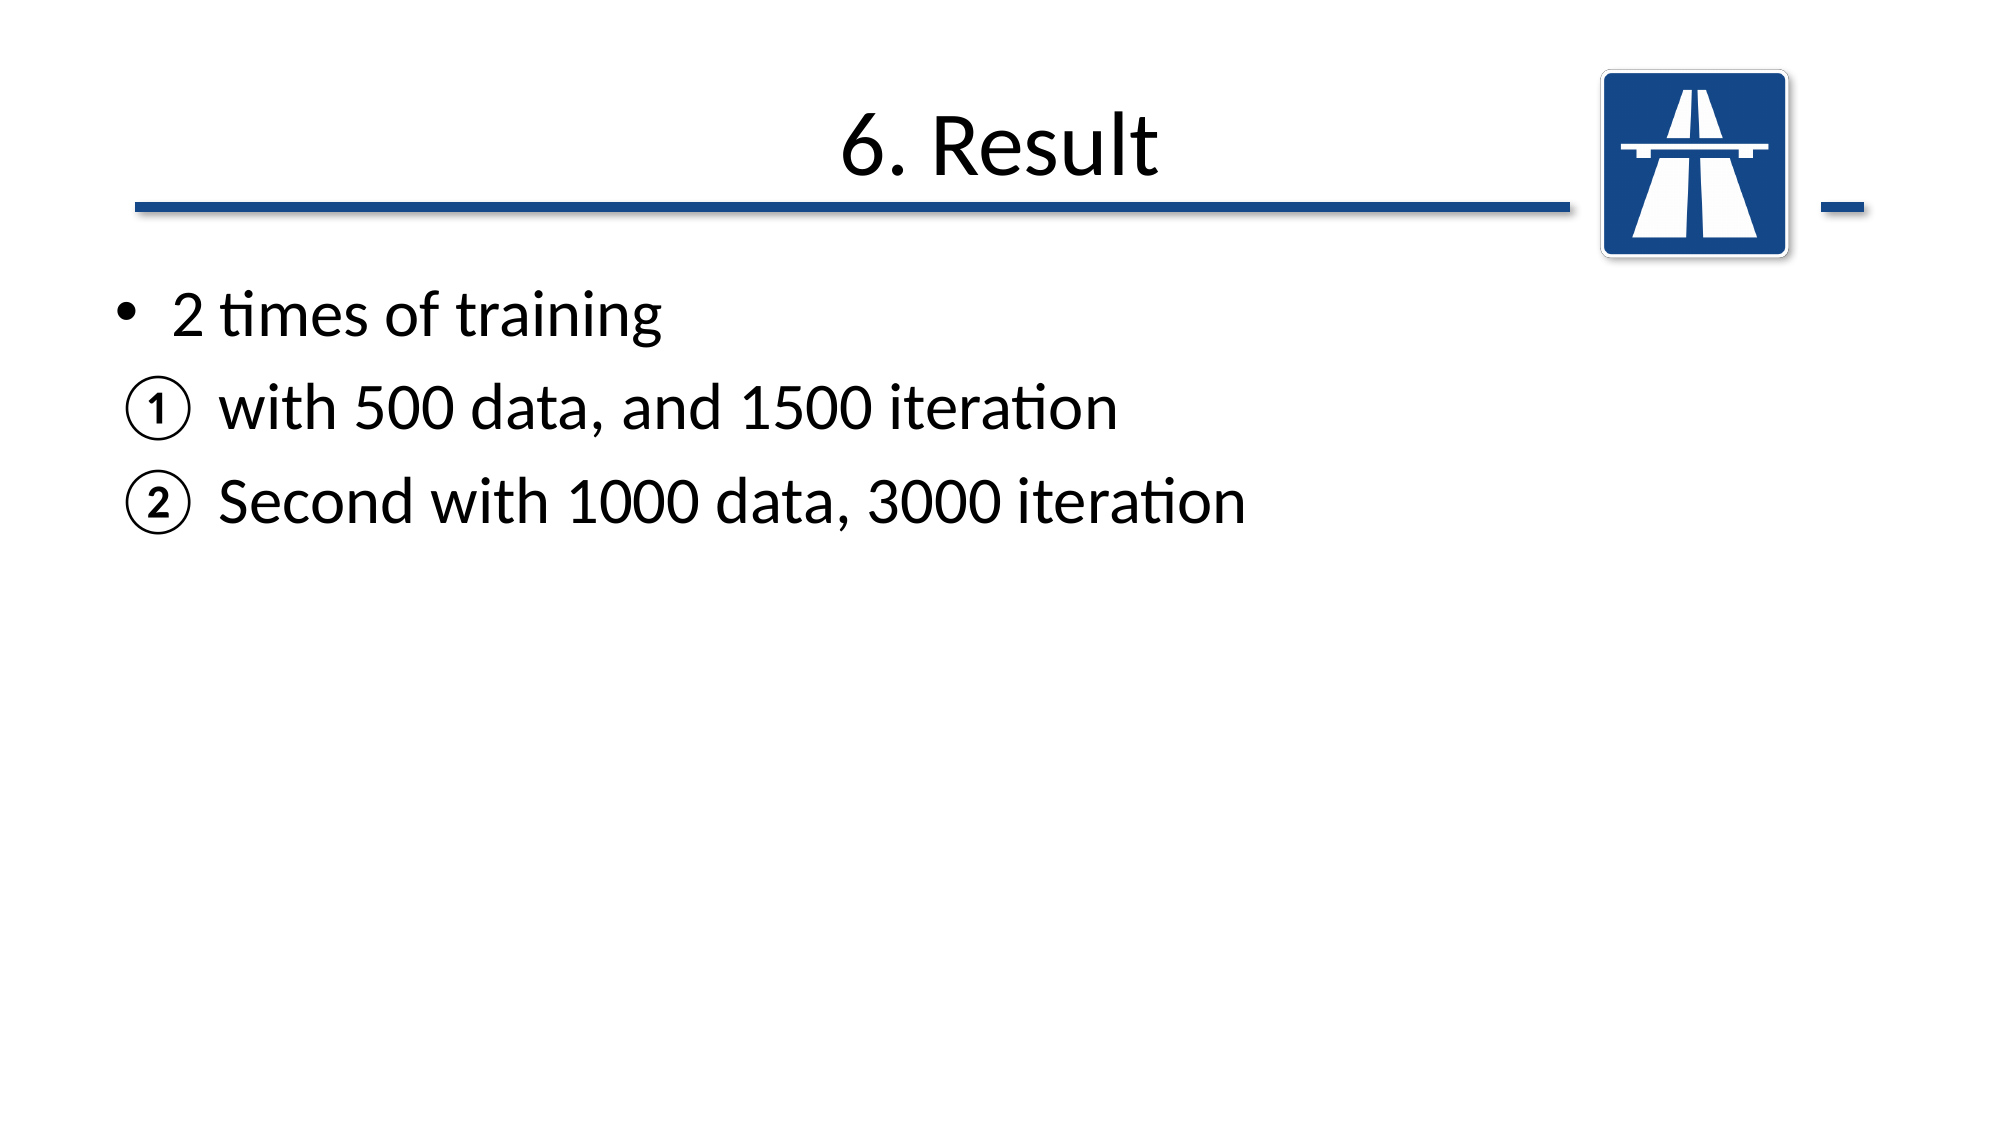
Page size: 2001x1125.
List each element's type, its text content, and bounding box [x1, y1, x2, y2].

list 2 times of training ① with 500 data, and 1500 iteration ② Second with 1000 data, 3000 iteration [99, 262, 1900, 1005]
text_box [134, 69, 1865, 259]
title 6. Result [99, 45, 1900, 233]
